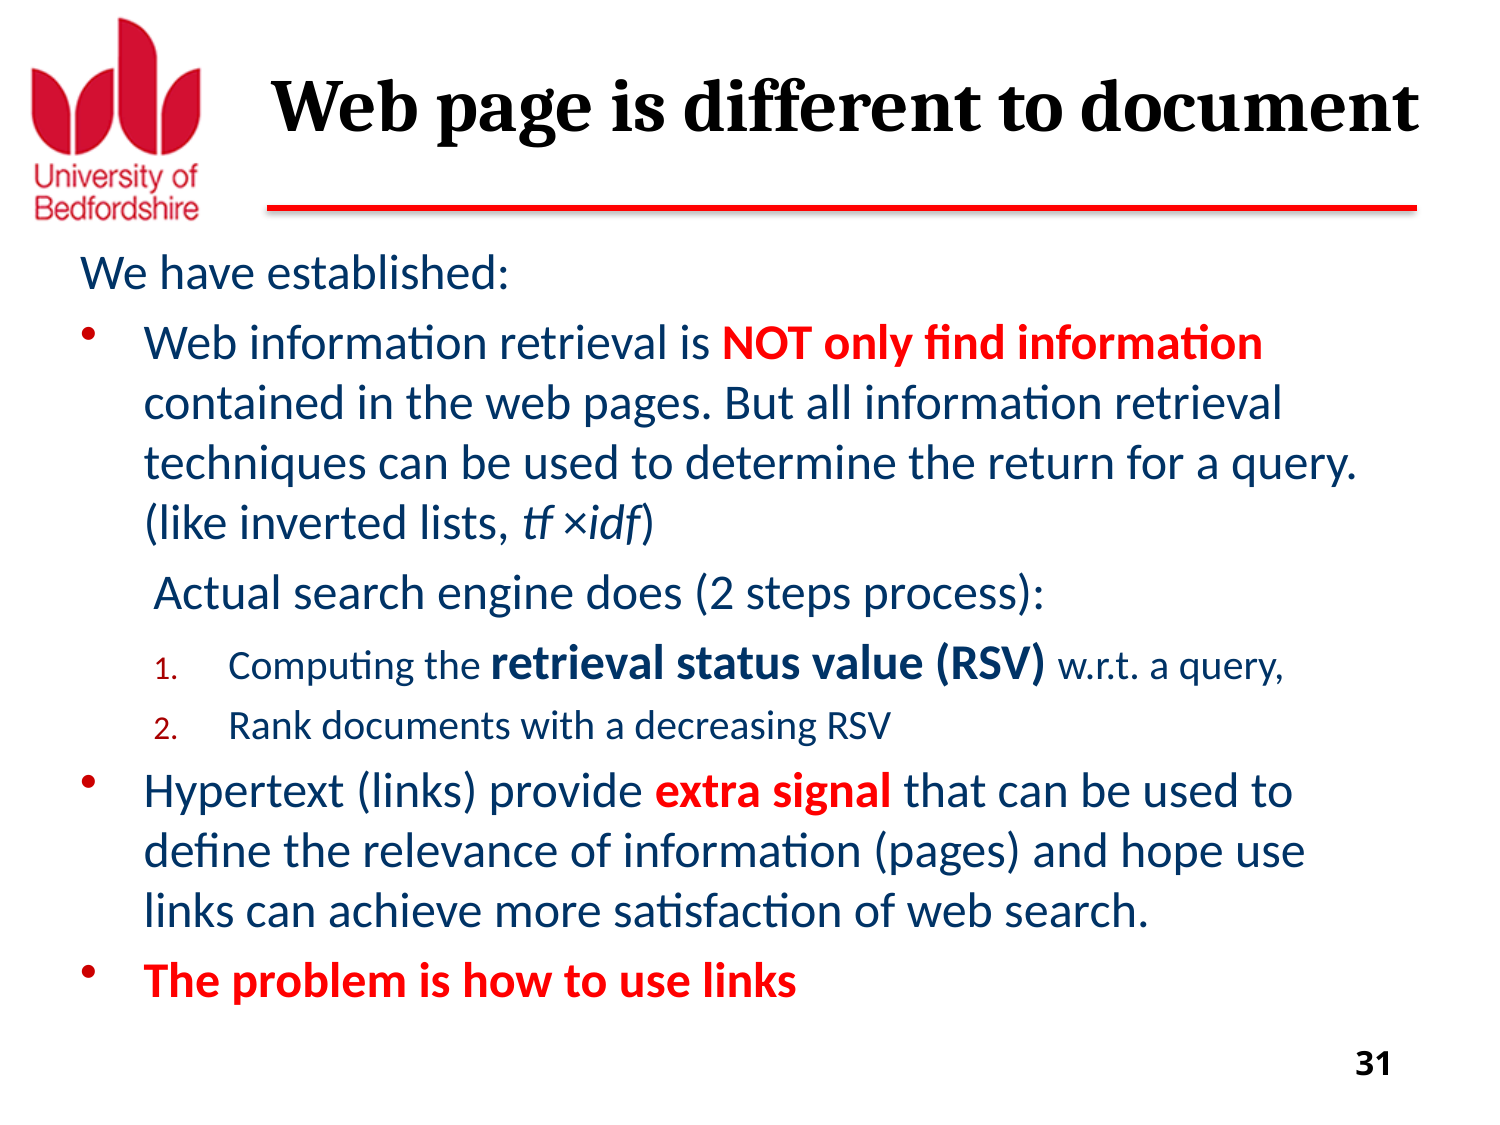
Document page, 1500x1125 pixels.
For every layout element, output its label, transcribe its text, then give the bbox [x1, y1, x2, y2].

list We have established: Web information retrieval is NOT only find information contained in the web pages. But all information retrieval techniques can be used to determine the return for a query. (like inverted lists, tf ×idf) Actual search engine does (2 steps process): Computing the retrieval status value (RSV) w.r.t. a query, Rank documents with a decreasing RSV Hypertext (links) provide extra signal that can be used to define the relevance of information (pages) and hope use links can achieve more satisfaction of web search. The problem is how to use links [65, 231, 1413, 1000]
picture [0, 0, 237, 236]
title Web page is different to document [65, 45, 1437, 159]
